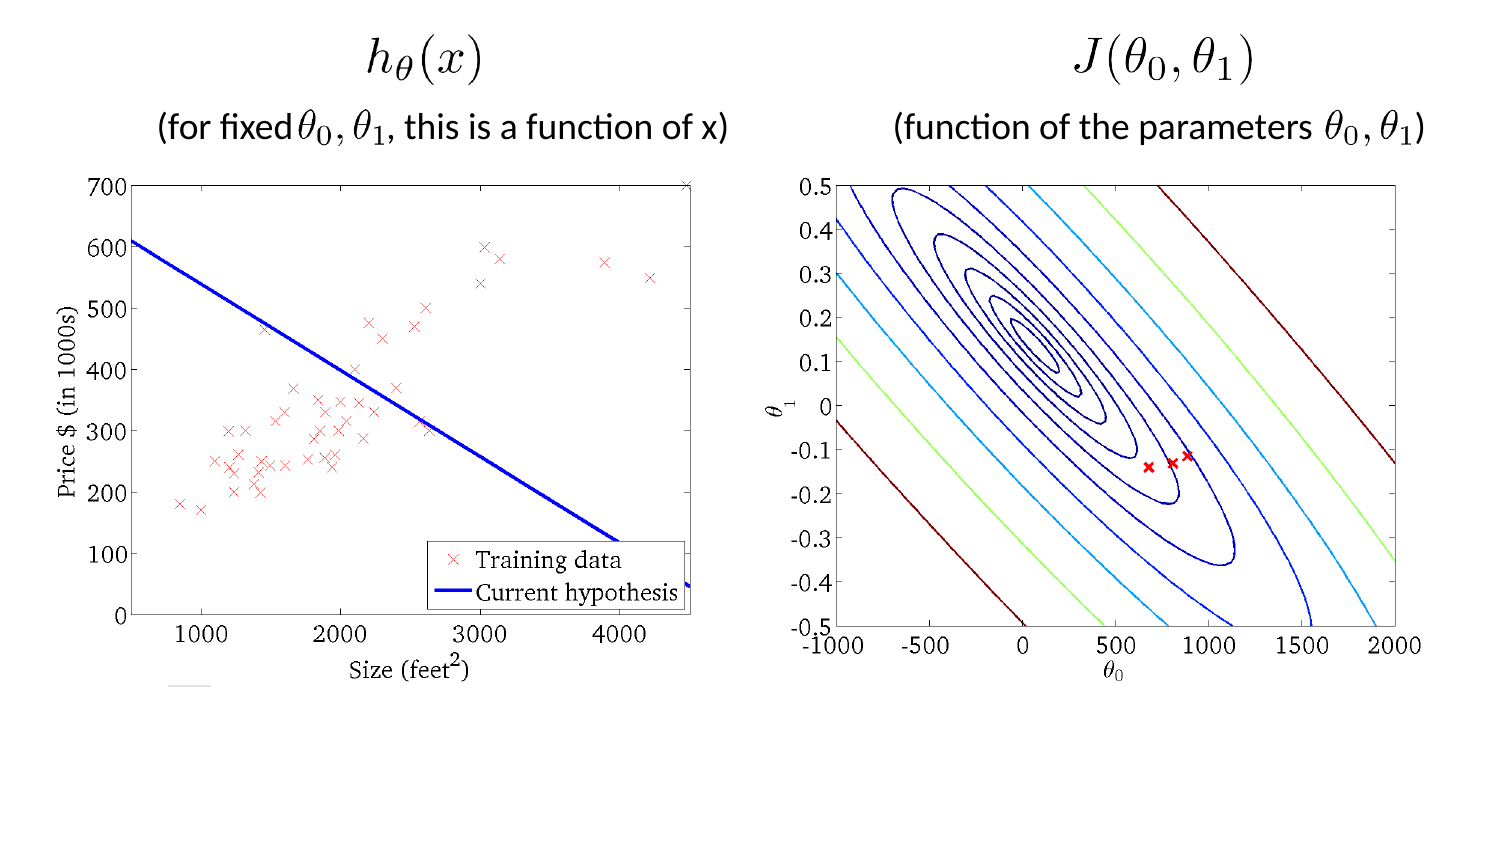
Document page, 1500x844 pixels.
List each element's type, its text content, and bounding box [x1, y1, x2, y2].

picture [37, 109, 1463, 687]
picture [1074, 34, 1252, 85]
picture [367, 34, 480, 85]
text_box (for fixed , this is a function of x) [141, 94, 745, 142]
text_box (function of the parameters ) [877, 94, 1442, 142]
